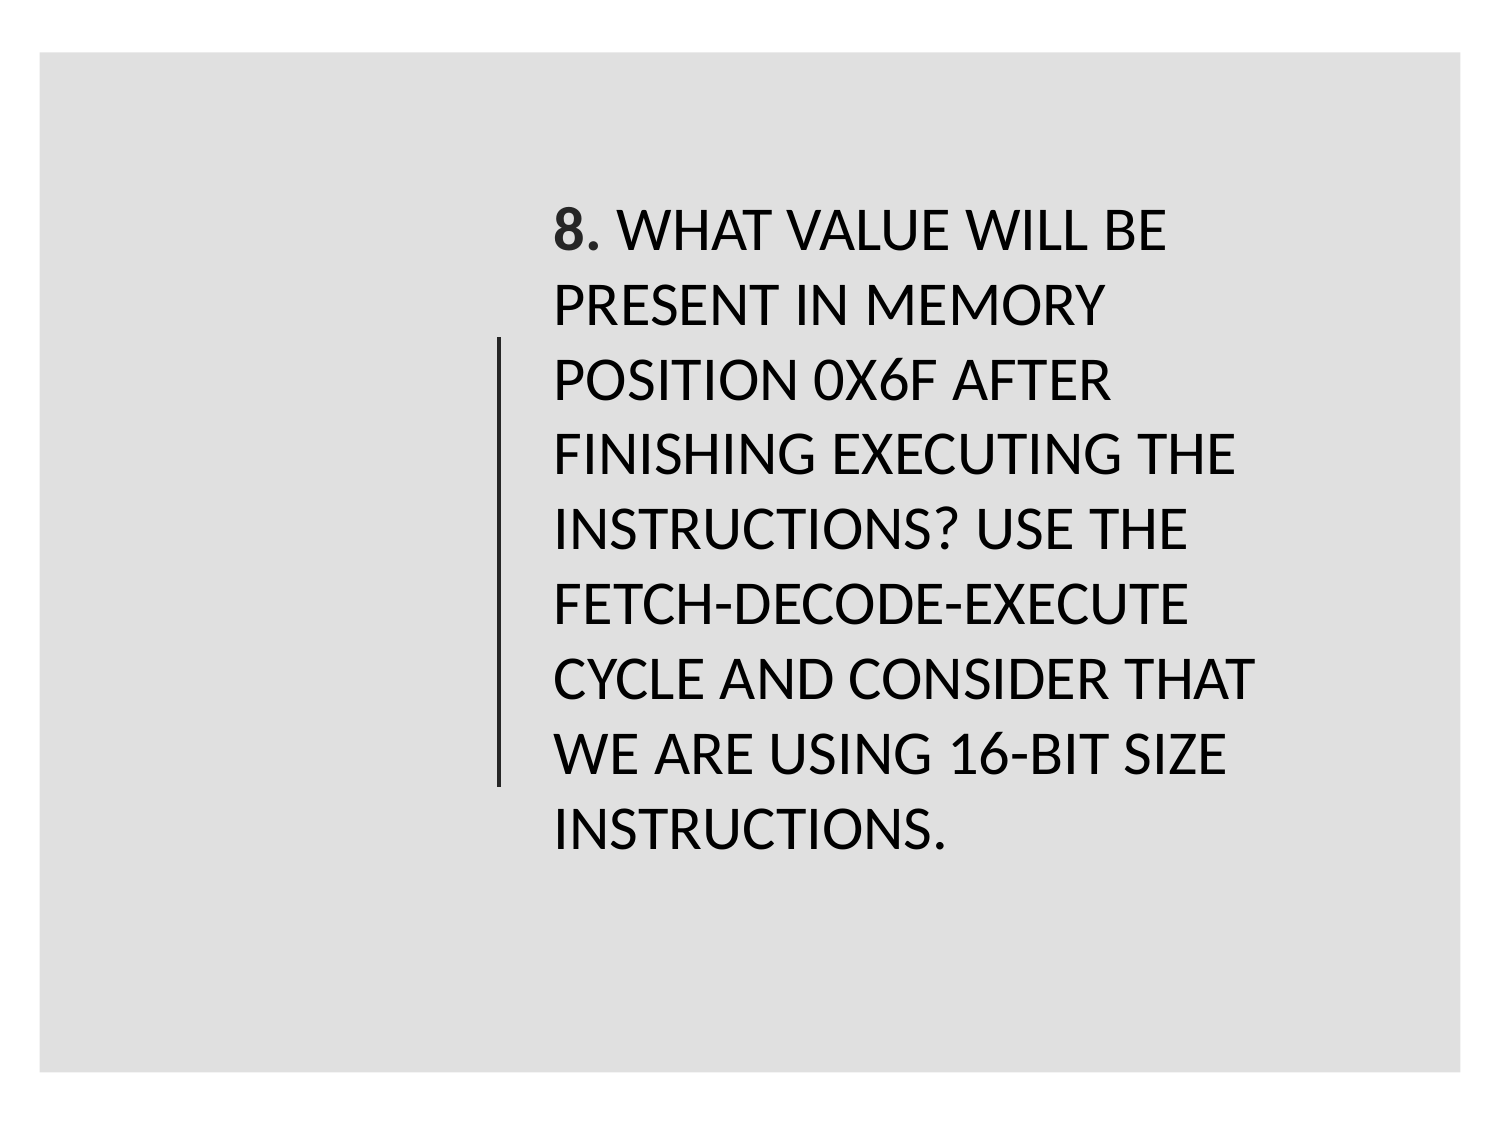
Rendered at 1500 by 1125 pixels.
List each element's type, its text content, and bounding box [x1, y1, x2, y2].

title 8. What value will be present in memory position 0x6f after finishing executing the instructions? Use the Fetch-Decode-Execute cycle and consider that we are using 16-bit size instructions. [538, 158, 1372, 967]
text_box [37, 50, 1462, 1074]
